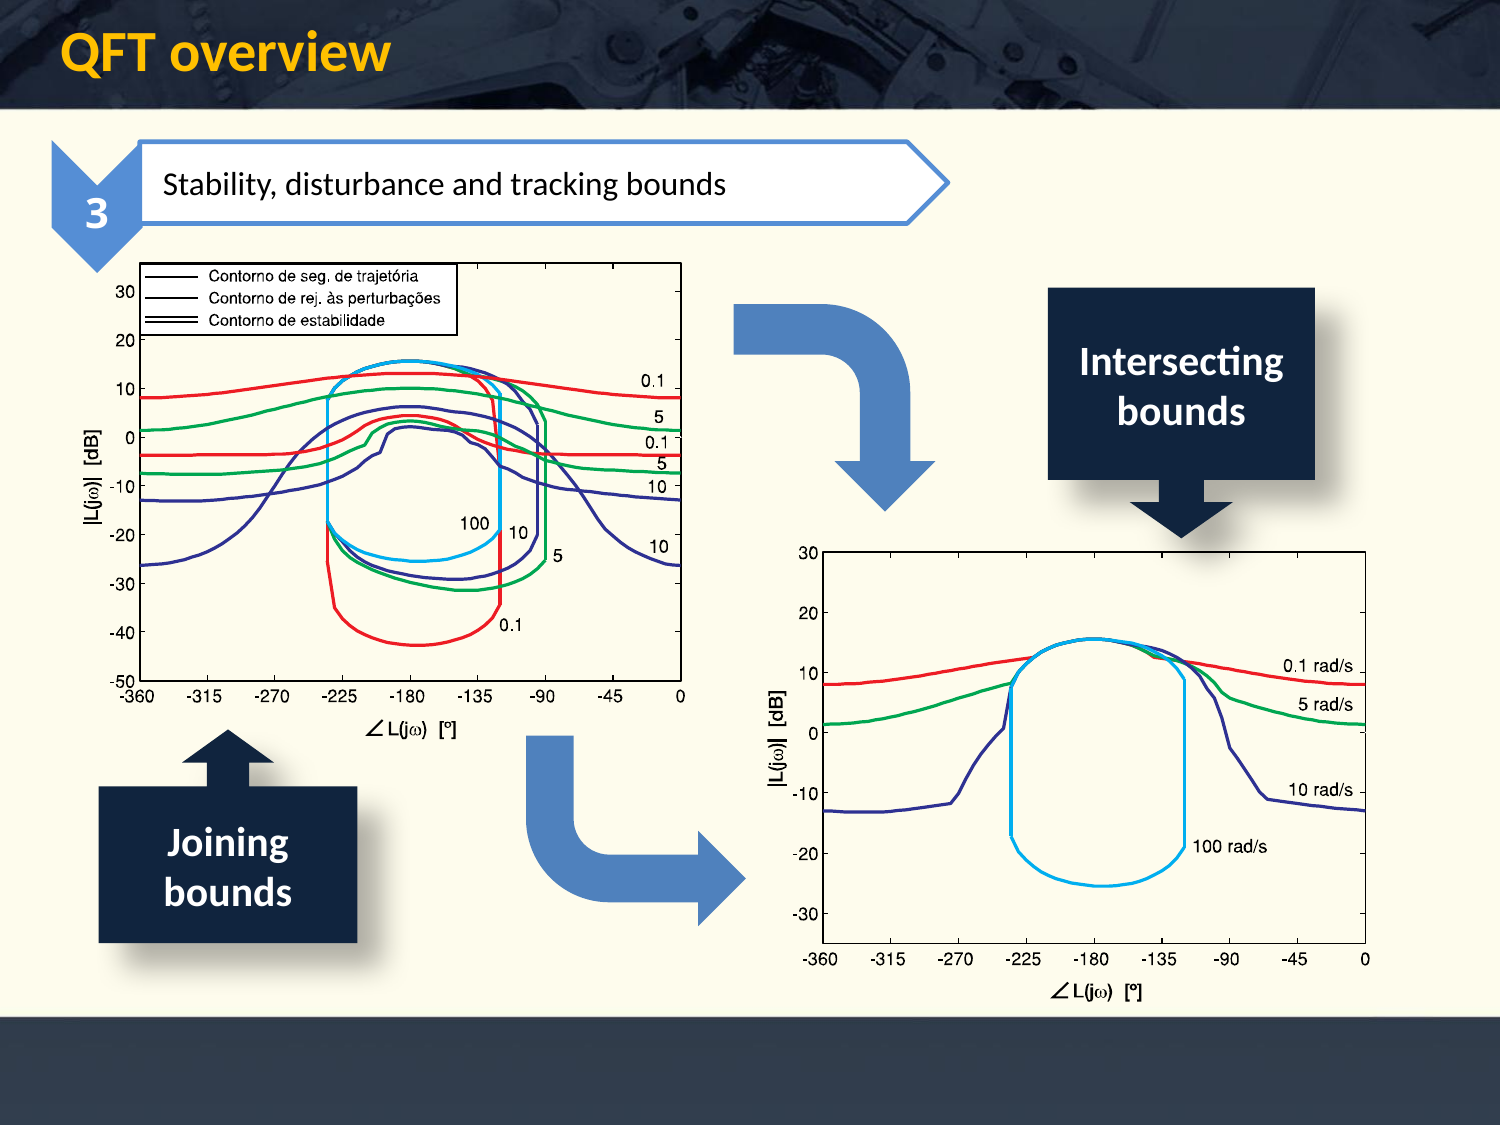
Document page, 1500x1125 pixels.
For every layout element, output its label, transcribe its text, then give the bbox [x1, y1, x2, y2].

text_box Joining bounds [96, 749, 360, 946]
picture [0, 0, 1500, 1125]
text_box QFT overview [45, 6, 1148, 91]
text_box [523, 749, 748, 929]
text_box [731, 301, 938, 514]
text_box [51, 139, 949, 274]
text_box Intersecting bounds [1045, 285, 1317, 541]
